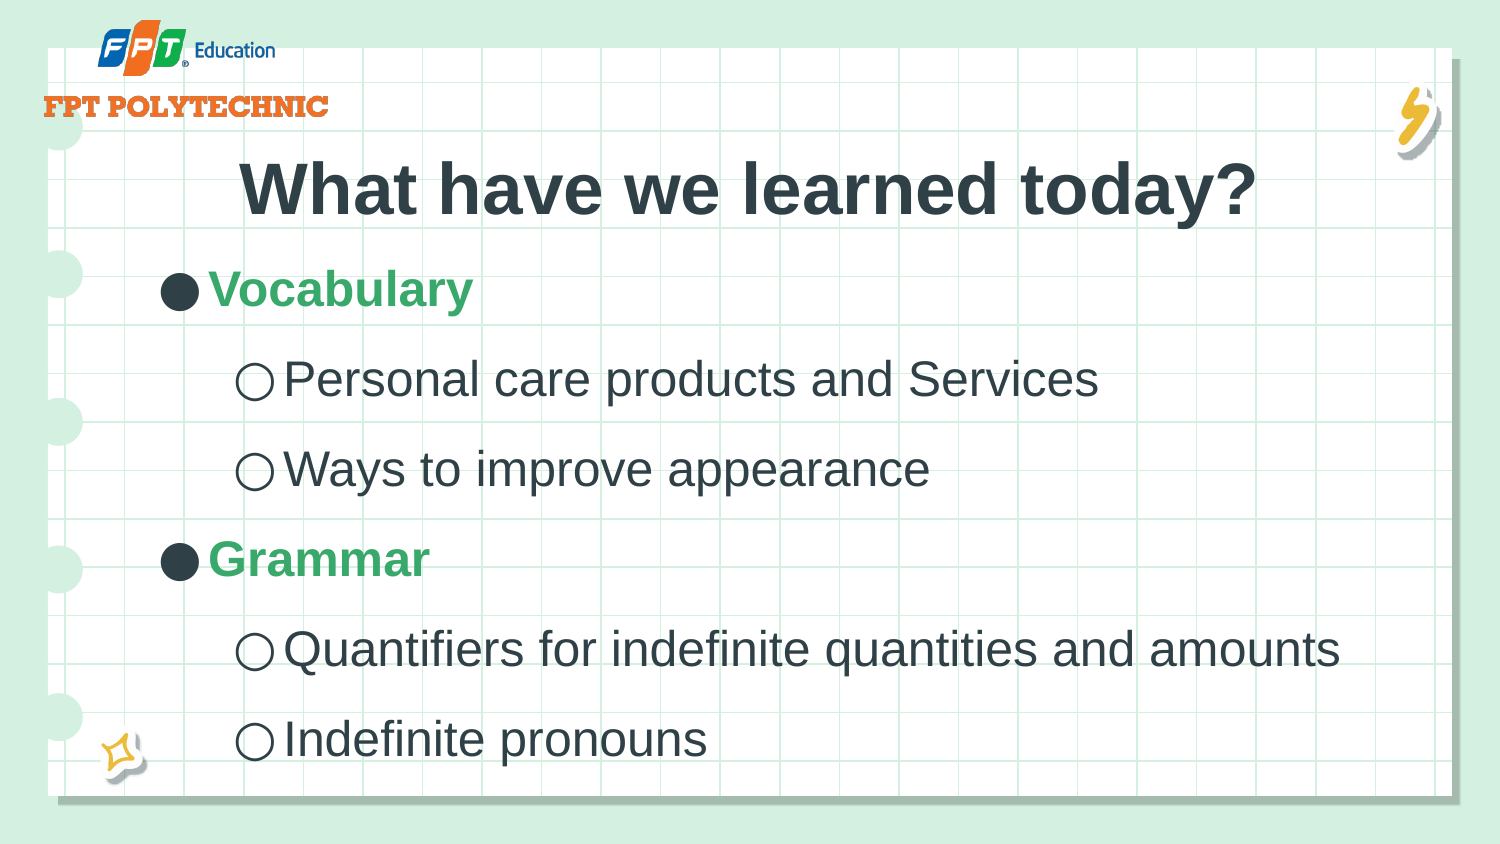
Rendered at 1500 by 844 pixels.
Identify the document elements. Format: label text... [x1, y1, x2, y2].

picture [73, 710, 144, 800]
picture [1383, 70, 1440, 158]
title What have we learned today? [118, 126, 1382, 211]
list Vocabulary Personal care products and Services Ways to improve appearance Grammar Quantifiers for indefinite quantities and amounts Indefinite pronouns [118, 211, 1414, 772]
picture [43, 20, 328, 117]
